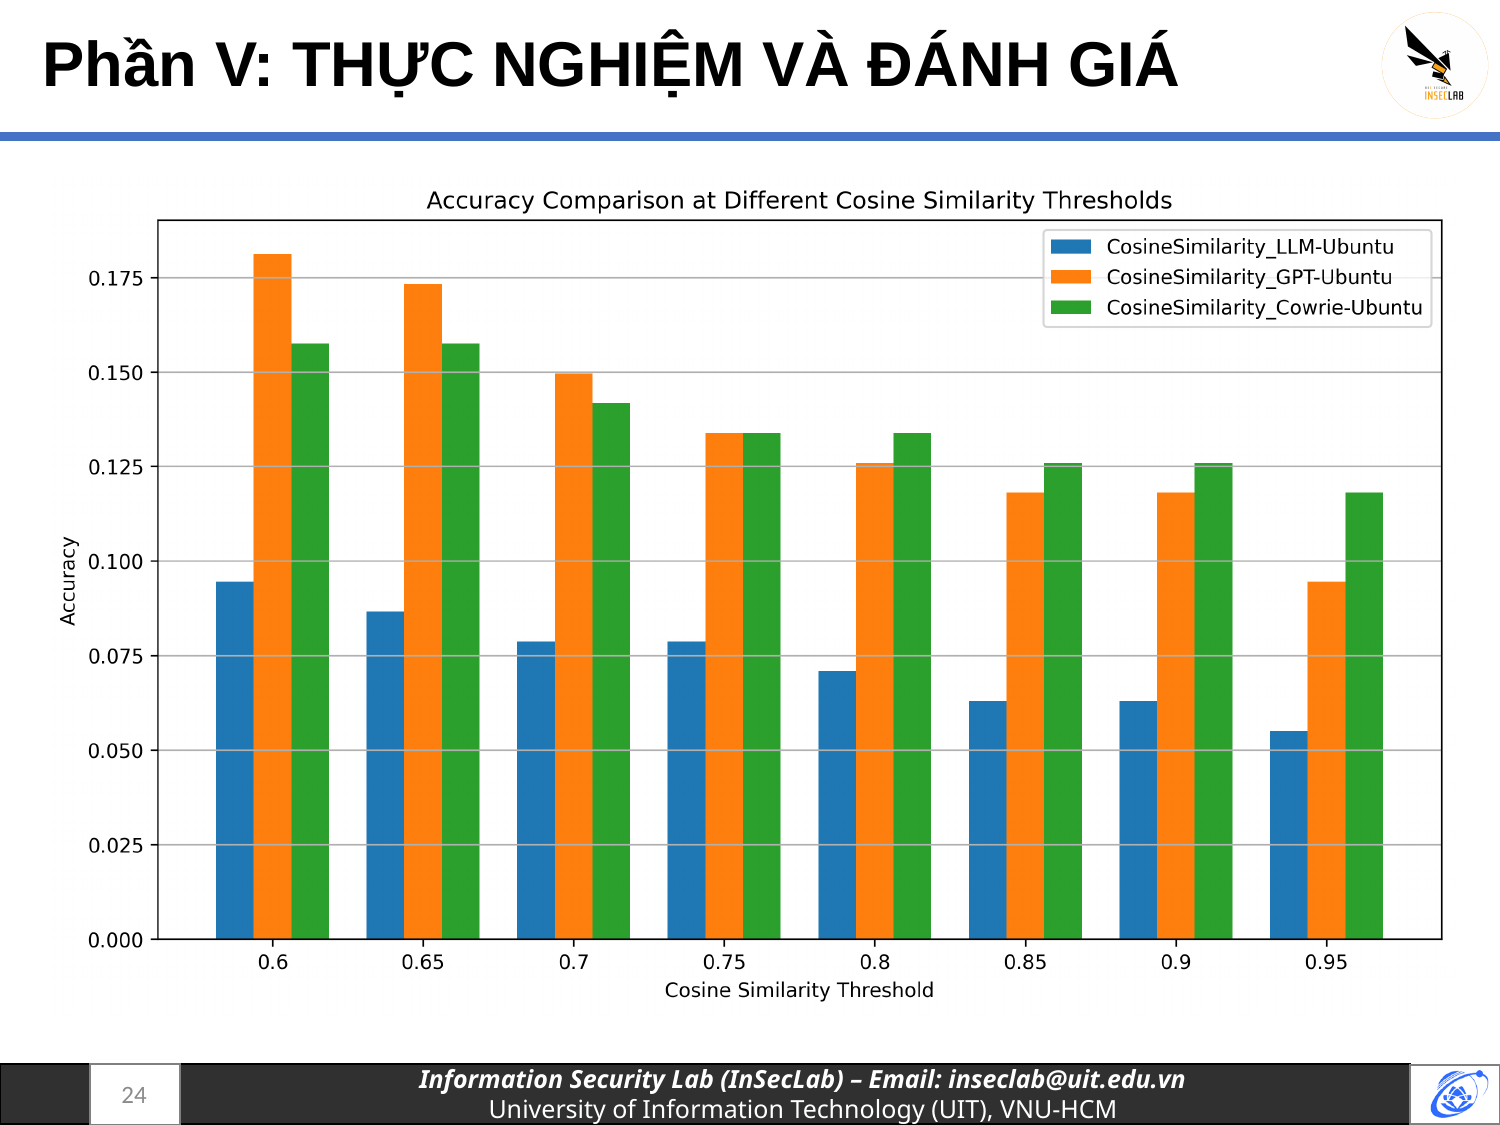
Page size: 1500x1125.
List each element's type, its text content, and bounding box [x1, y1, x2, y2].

picture [1375, 5, 1495, 125]
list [44, 176, 1455, 1015]
slide_number 24 [95, 1063, 162, 1124]
picture [1426, 1053, 1495, 1125]
title Phần V: THỰC NGHIỆM VÀ ĐÁNH GIÁ [27, 23, 1376, 108]
